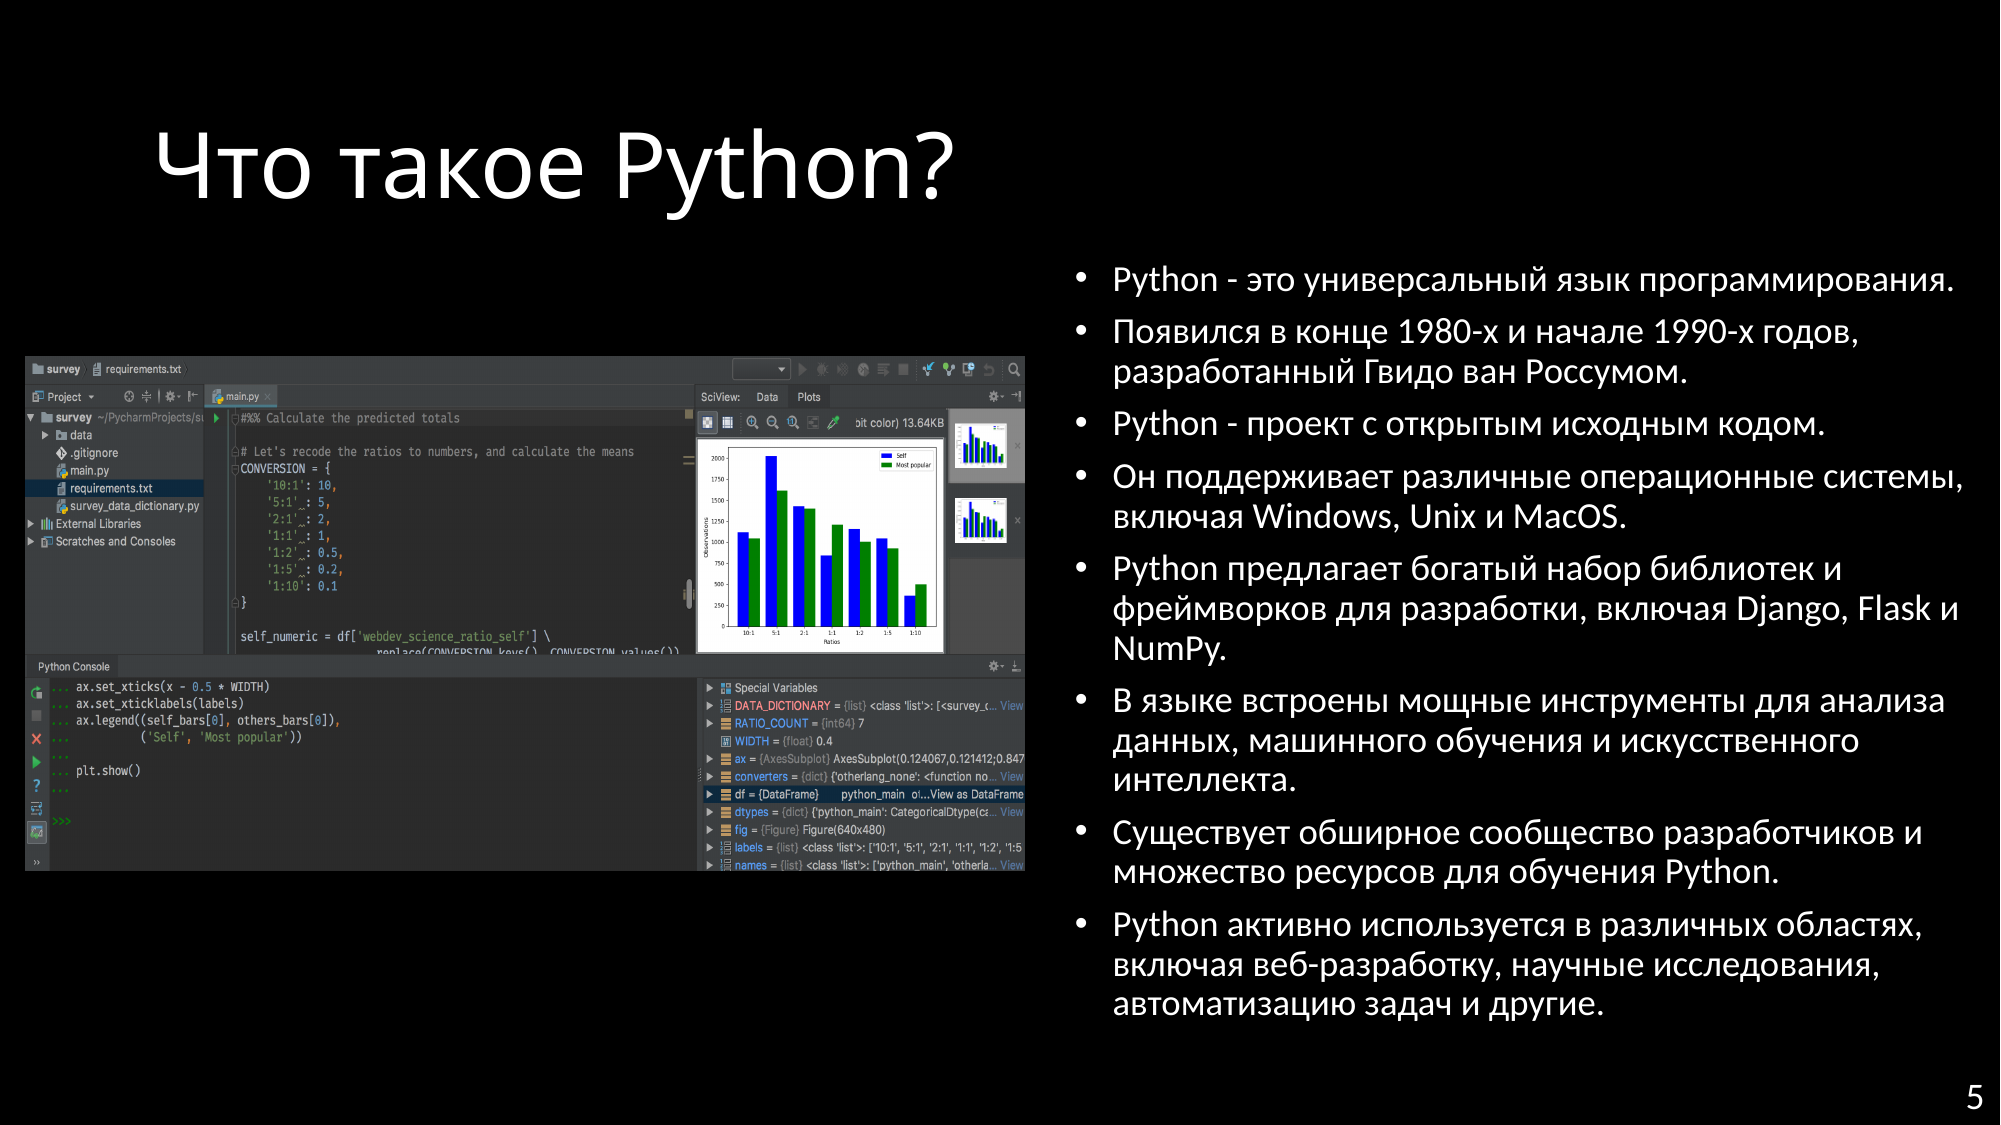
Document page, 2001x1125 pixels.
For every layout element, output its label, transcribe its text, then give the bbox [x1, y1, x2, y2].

list Python - это универсальный язык программирования. Появился в конце 1980-х и начале 1990-х годов, разработанный Гвидо ван Россумом. Python - проект с открытым исходным кодом. Он поддерживает различные операционные системы, включая Windows, Unix и MacOS. Python предлагает богатый набор библиотек и фреймворков для разработки, включая Django, Flask и NumPy. В языке встроены мощные инструменты для анализа данных, машинного обучения и искусственного интеллекта. Существует обширное сообщество разработчиков и множество ресурсов для обучения Python. Python активно используется в различных областях, включая веб-разработку, научные исследования, автоматизацию задач и другие. [1059, 251, 1989, 1044]
title Что такое Python? [137, 59, 1863, 278]
picture [25, 356, 1025, 871]
text_box 5 [1950, 1064, 2000, 1125]
